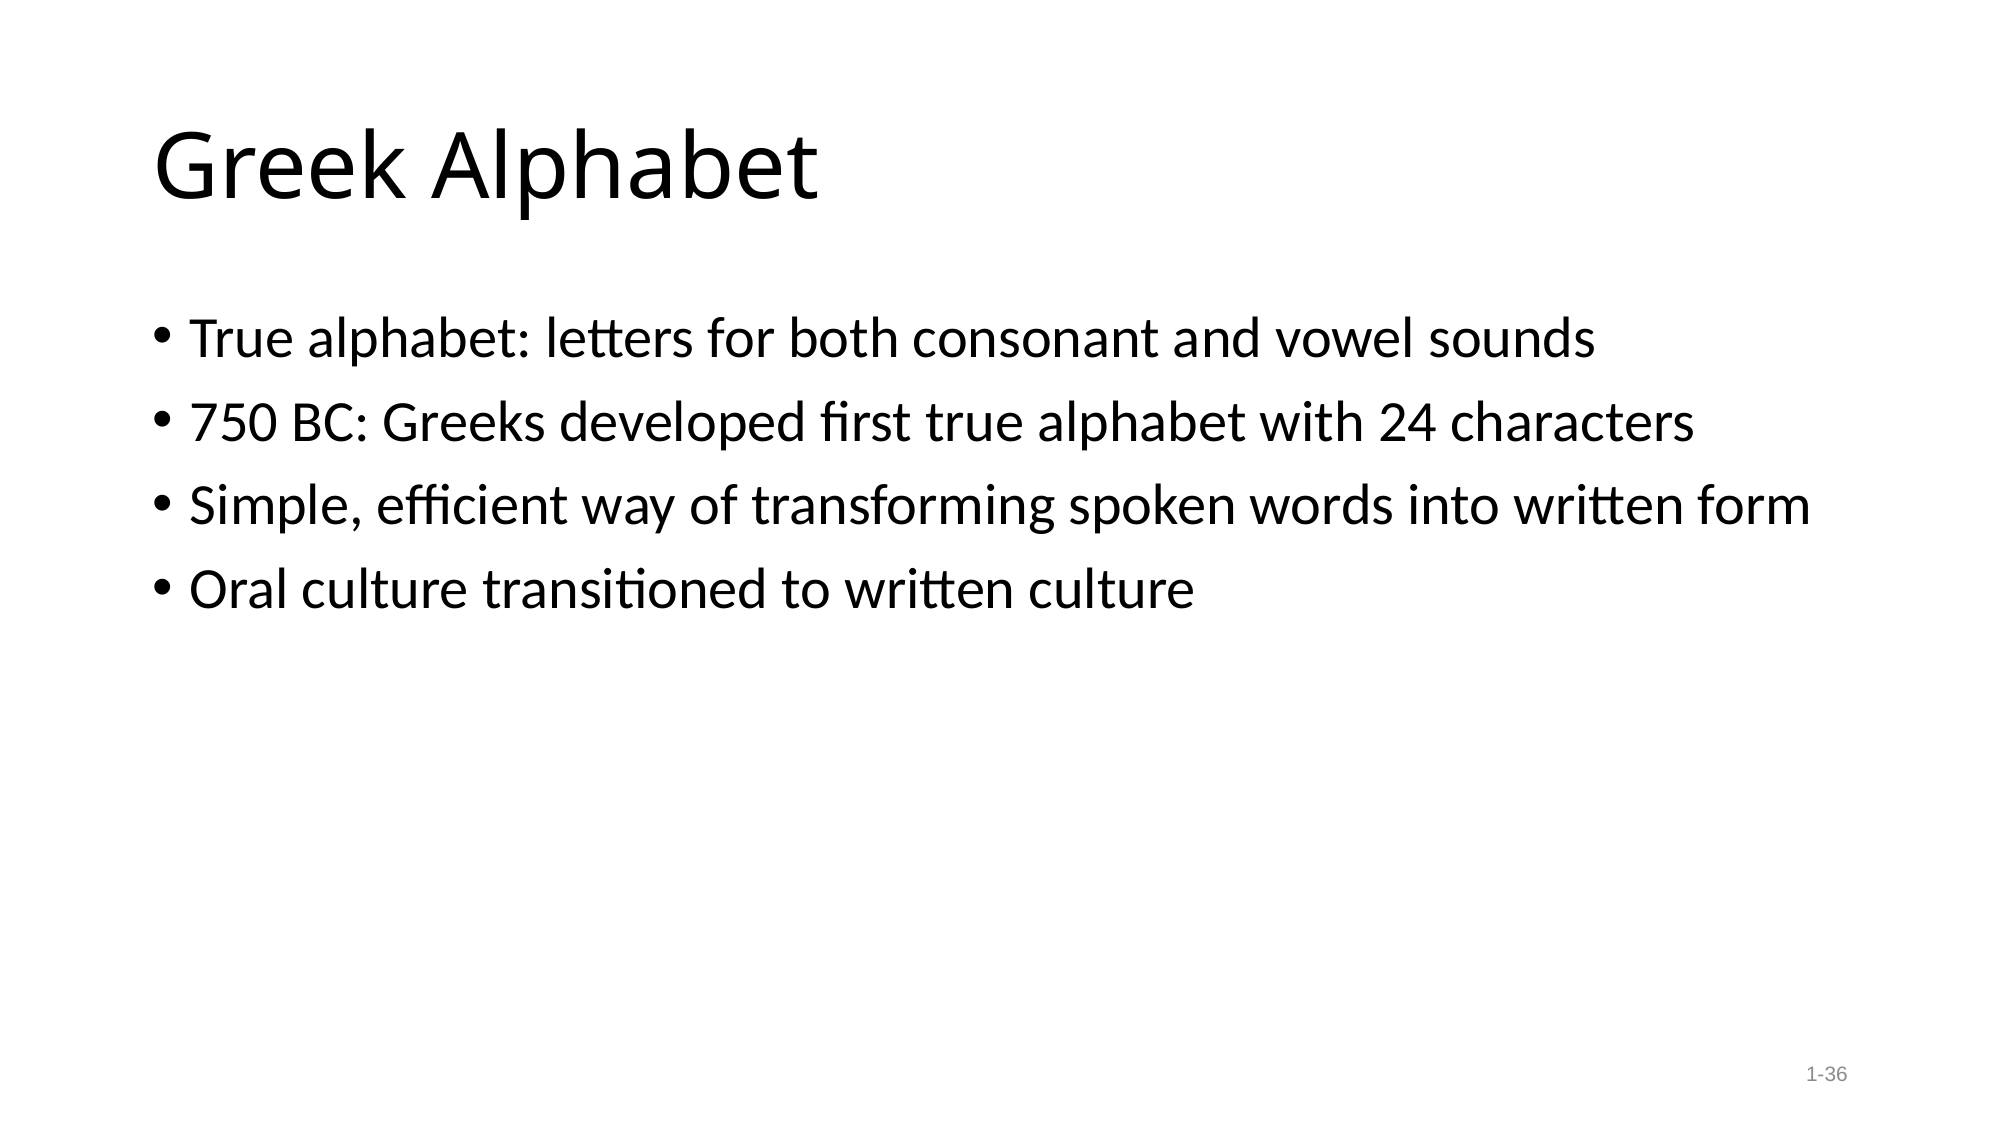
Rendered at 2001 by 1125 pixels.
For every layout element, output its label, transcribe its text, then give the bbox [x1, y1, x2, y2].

title Greek Alphabet [137, 59, 1863, 278]
slide_number 1-36 [1412, 1042, 1863, 1103]
list True alphabet: letters for both consonant and vowel sounds 750 BC: Greeks developed first true alphabet with 24 characters Simple, efficient way of transforming spoken words into written form Oral culture transitioned to written culture [137, 299, 1863, 1014]
